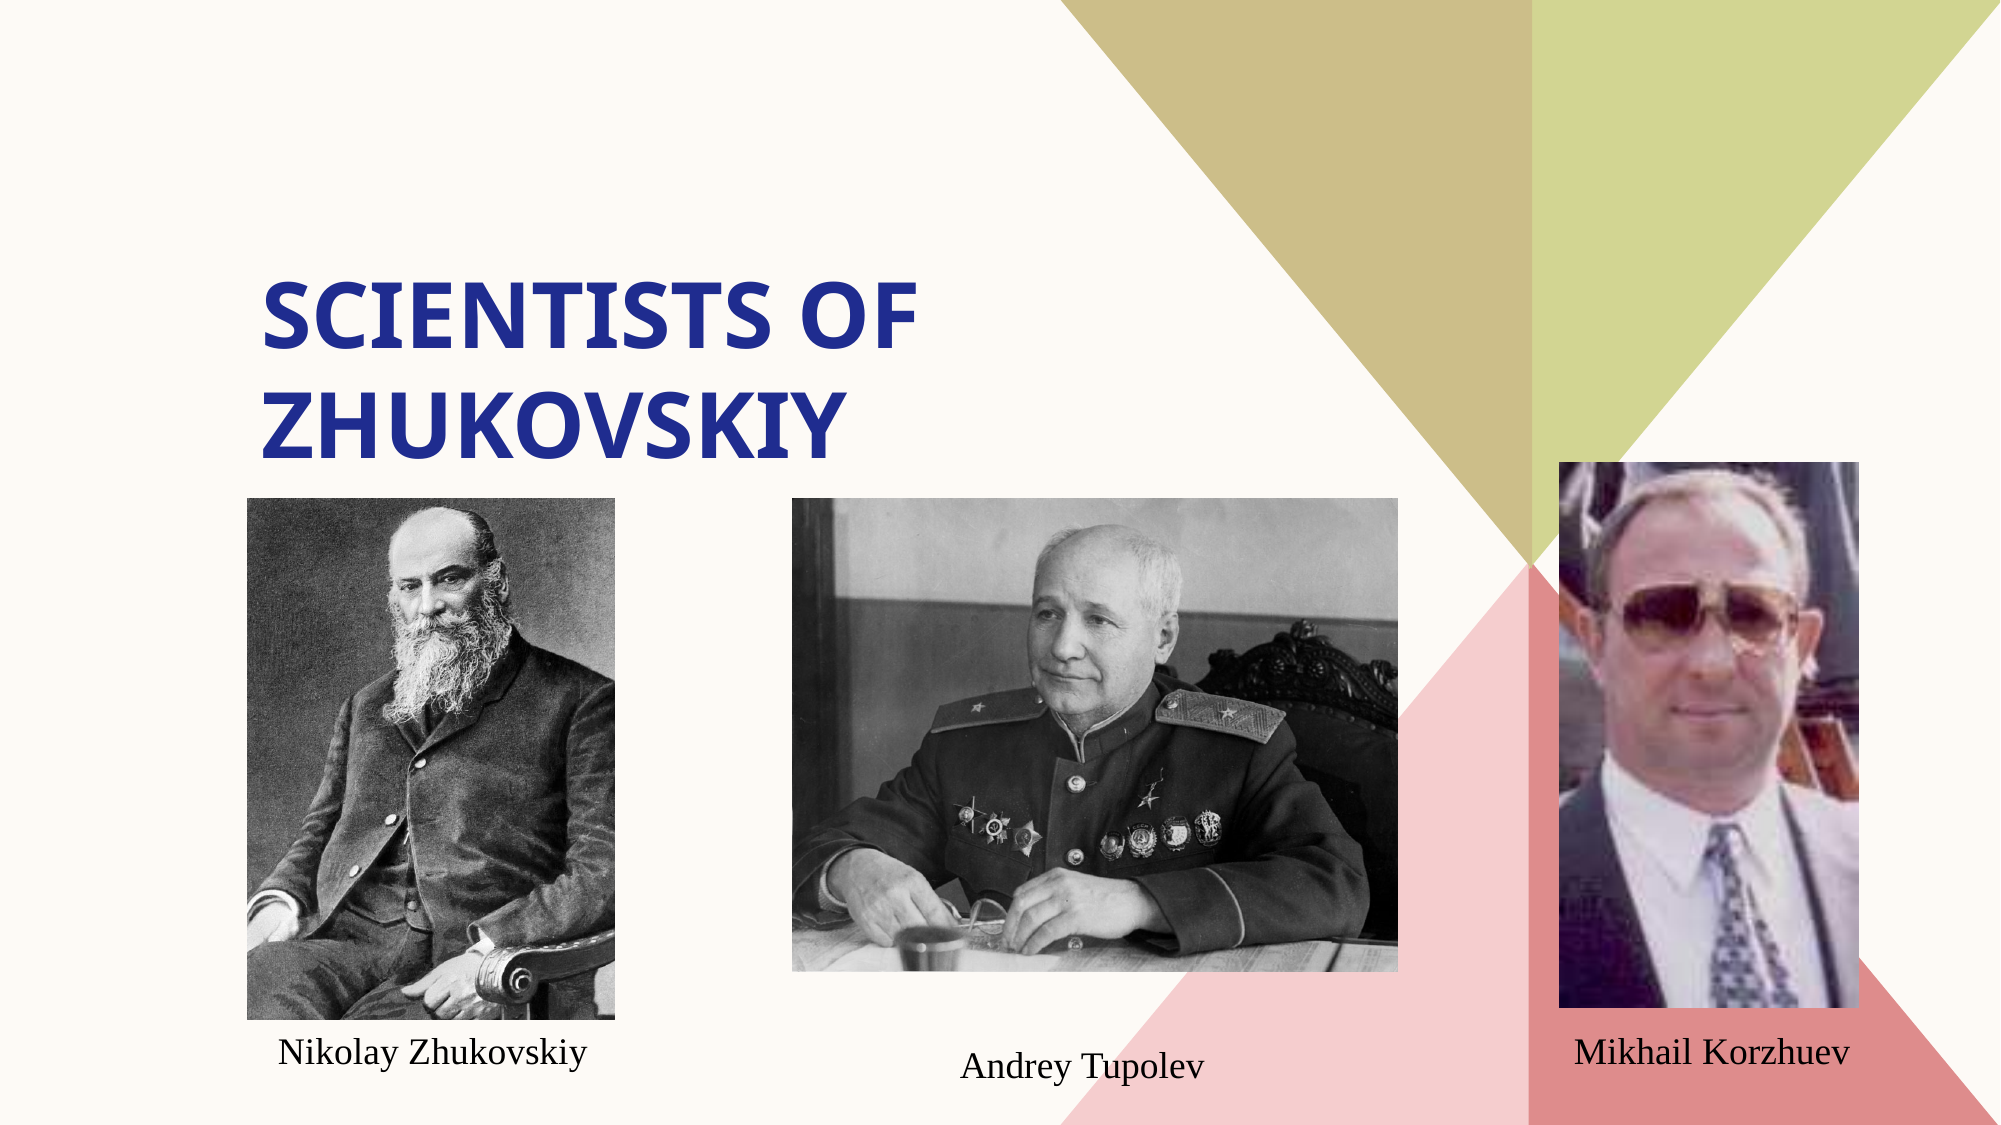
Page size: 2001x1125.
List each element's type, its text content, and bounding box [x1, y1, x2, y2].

text_box Nikolay Zhukovskiy [263, 1019, 631, 1080]
text_box Mikhail Korzhuev [1559, 1019, 1947, 1080]
picture [247, 498, 615, 1020]
text_box Andrey Tupolev [945, 1033, 1245, 1094]
picture [792, 498, 1398, 972]
title Scientists of Zhukovskiy [246, 248, 1180, 375]
picture [1559, 462, 1859, 1008]
